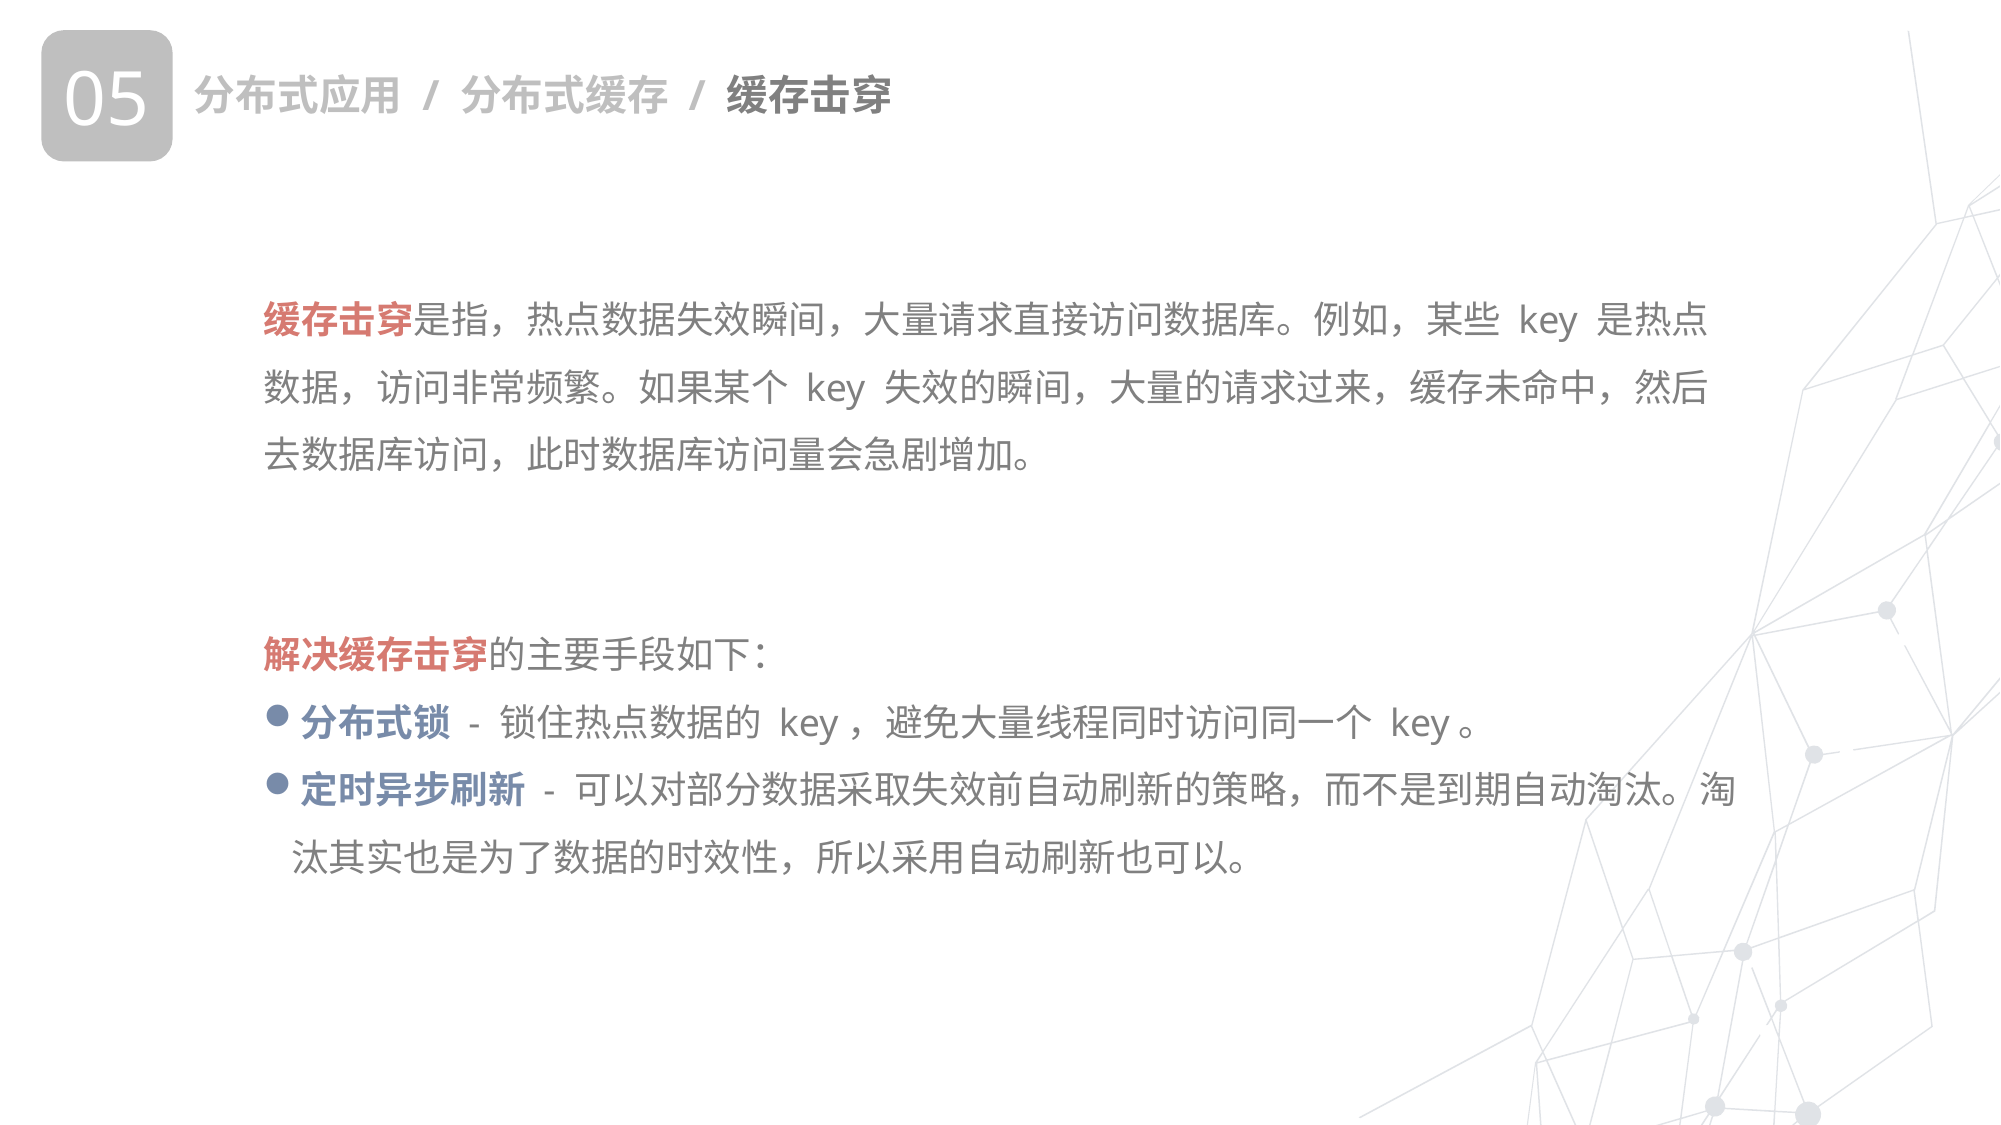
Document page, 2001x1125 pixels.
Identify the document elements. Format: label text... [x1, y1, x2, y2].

text_box 解决缓存击穿的主要手段如下： 分布式锁 - 锁住热点数据的 key，避免大量线程同时访问同一个 key。 定时异步刷新 - 可以对部分数据采取失效前自动刷新的策略，而不是到期自动淘汰。淘汰其实也是为了数据的时效性，所以采用自动刷新也可以。 [248, 601, 1761, 886]
text_box [1358, 30, 2000, 1125]
text_box 分布式应用 / 分布式缓存 / 缓存击穿 [194, 35, 1346, 138]
text_box 缓存击穿是指，热点数据失效瞬间，大量请求直接访问数据库。例如，某些 key 是热点数据，访问非常频繁。如果某个 key 失效的瞬间，大量的请求过来，缓存未命中，然后去数据库访问，此时数据库访问量会急剧增加。 [248, 266, 1761, 484]
text_box 05 [41, 30, 173, 162]
